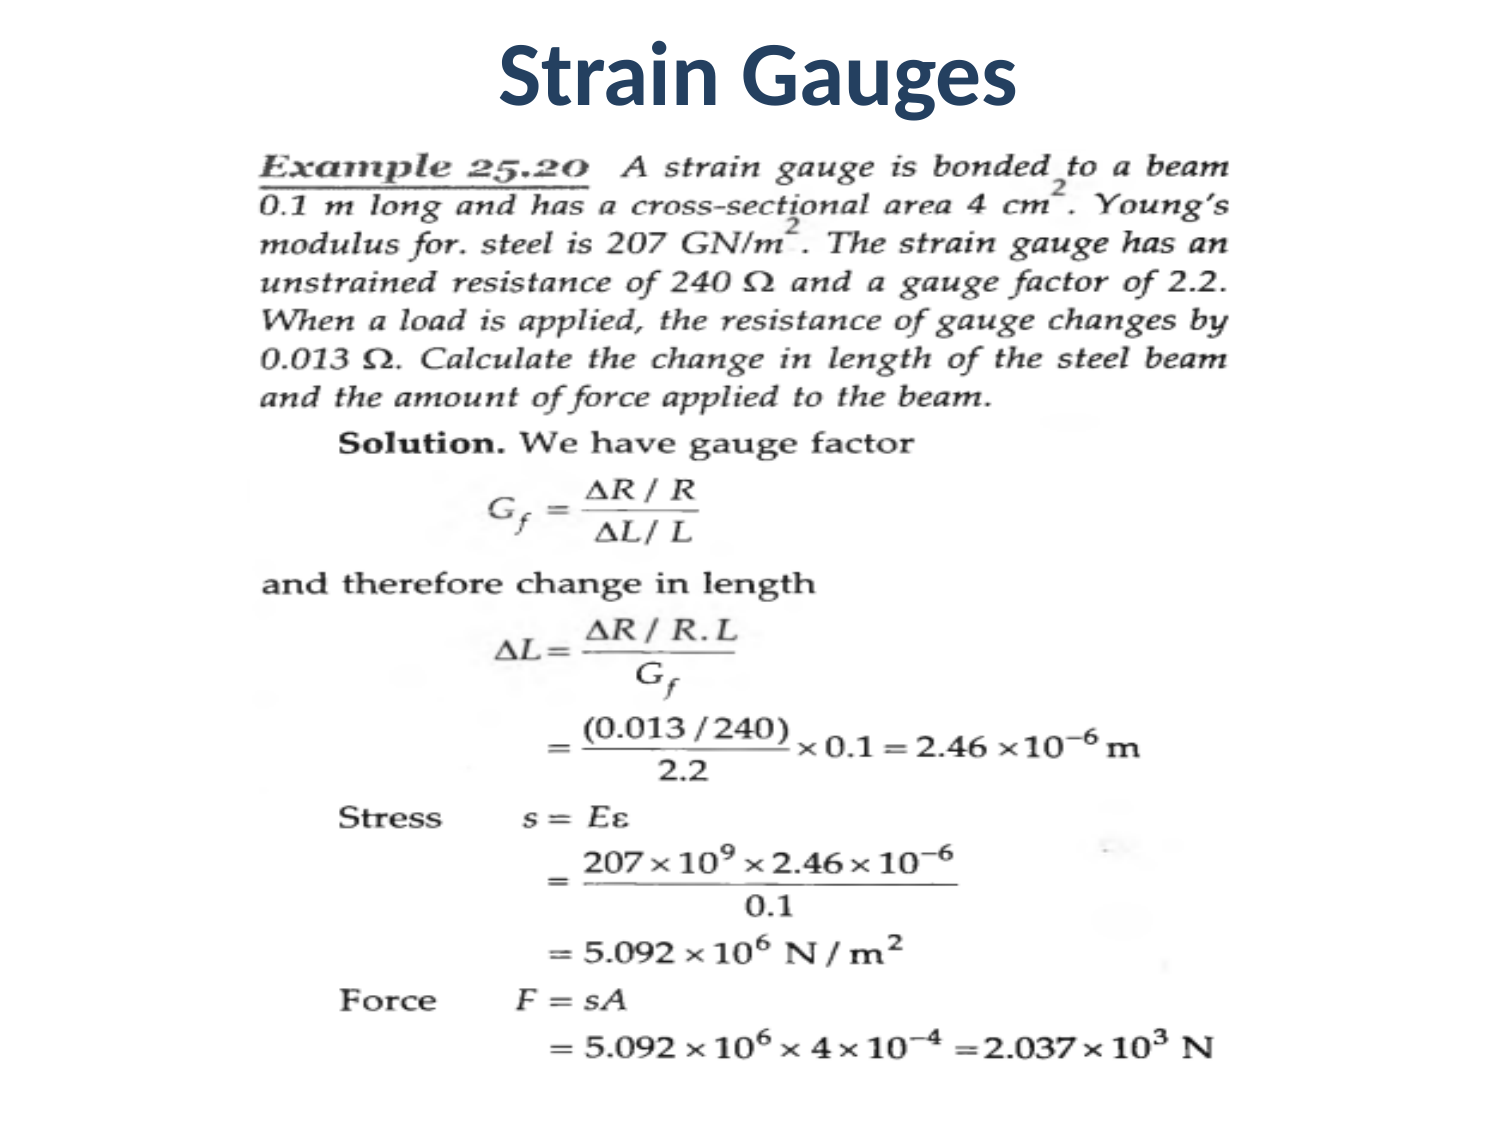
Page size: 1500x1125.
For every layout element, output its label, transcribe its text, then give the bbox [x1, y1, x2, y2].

title Strain Gauges [150, 11, 1428, 202]
picture [247, 149, 1253, 1069]
